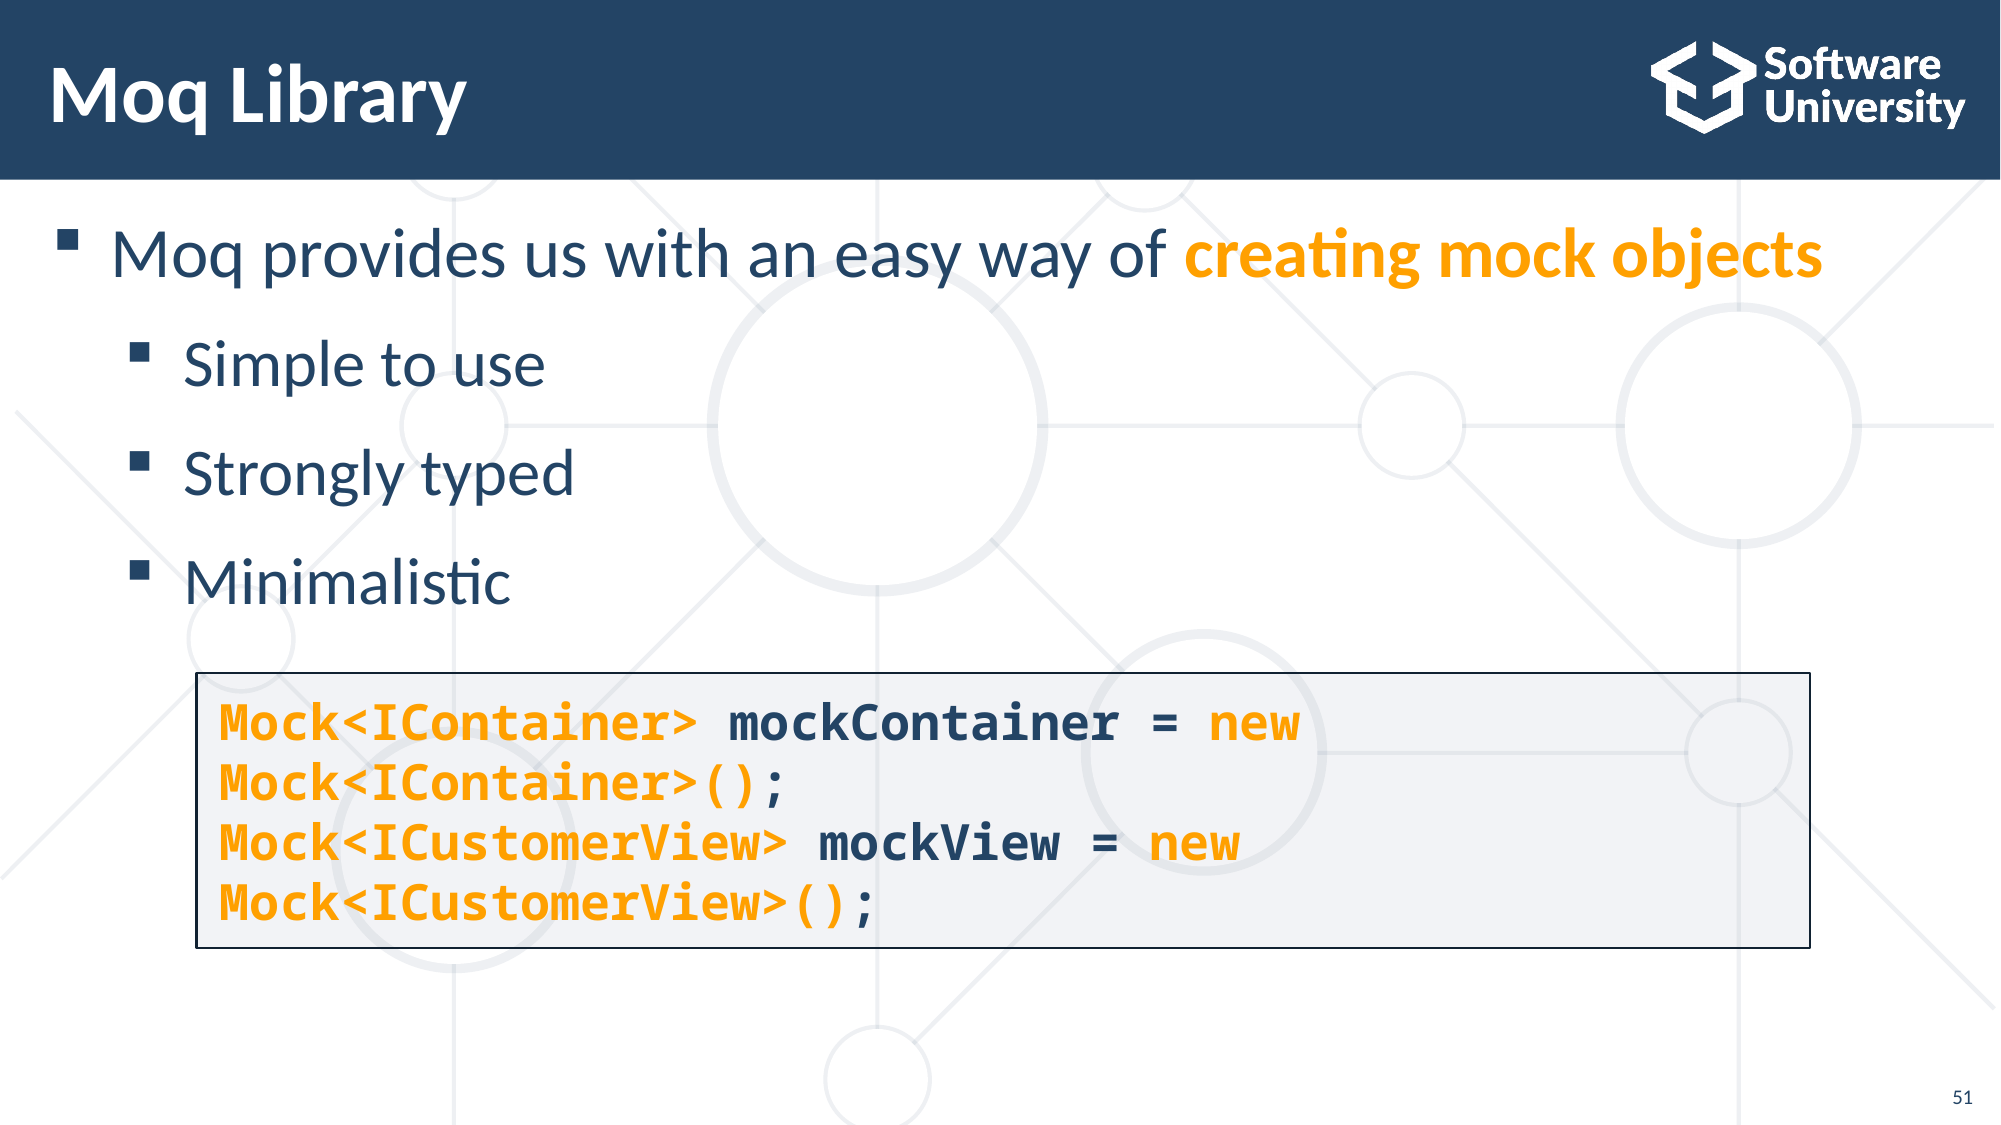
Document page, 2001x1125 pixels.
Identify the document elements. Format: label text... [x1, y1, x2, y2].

text_box Mock<IContainer> mockContainer = new Mock<IContainer>(); Mock<ICustomerView> mockView = new Mock<ICustomerView>(); [196, 673, 1810, 949]
slide_number 51 [1927, 1067, 1989, 1117]
picture [1651, 41, 1966, 134]
list Moq provides us with an easy way of creating mock objects Simple to use Strongly typed Minimalistic [33, 196, 1973, 1050]
title Moq Library [31, 16, 1625, 162]
